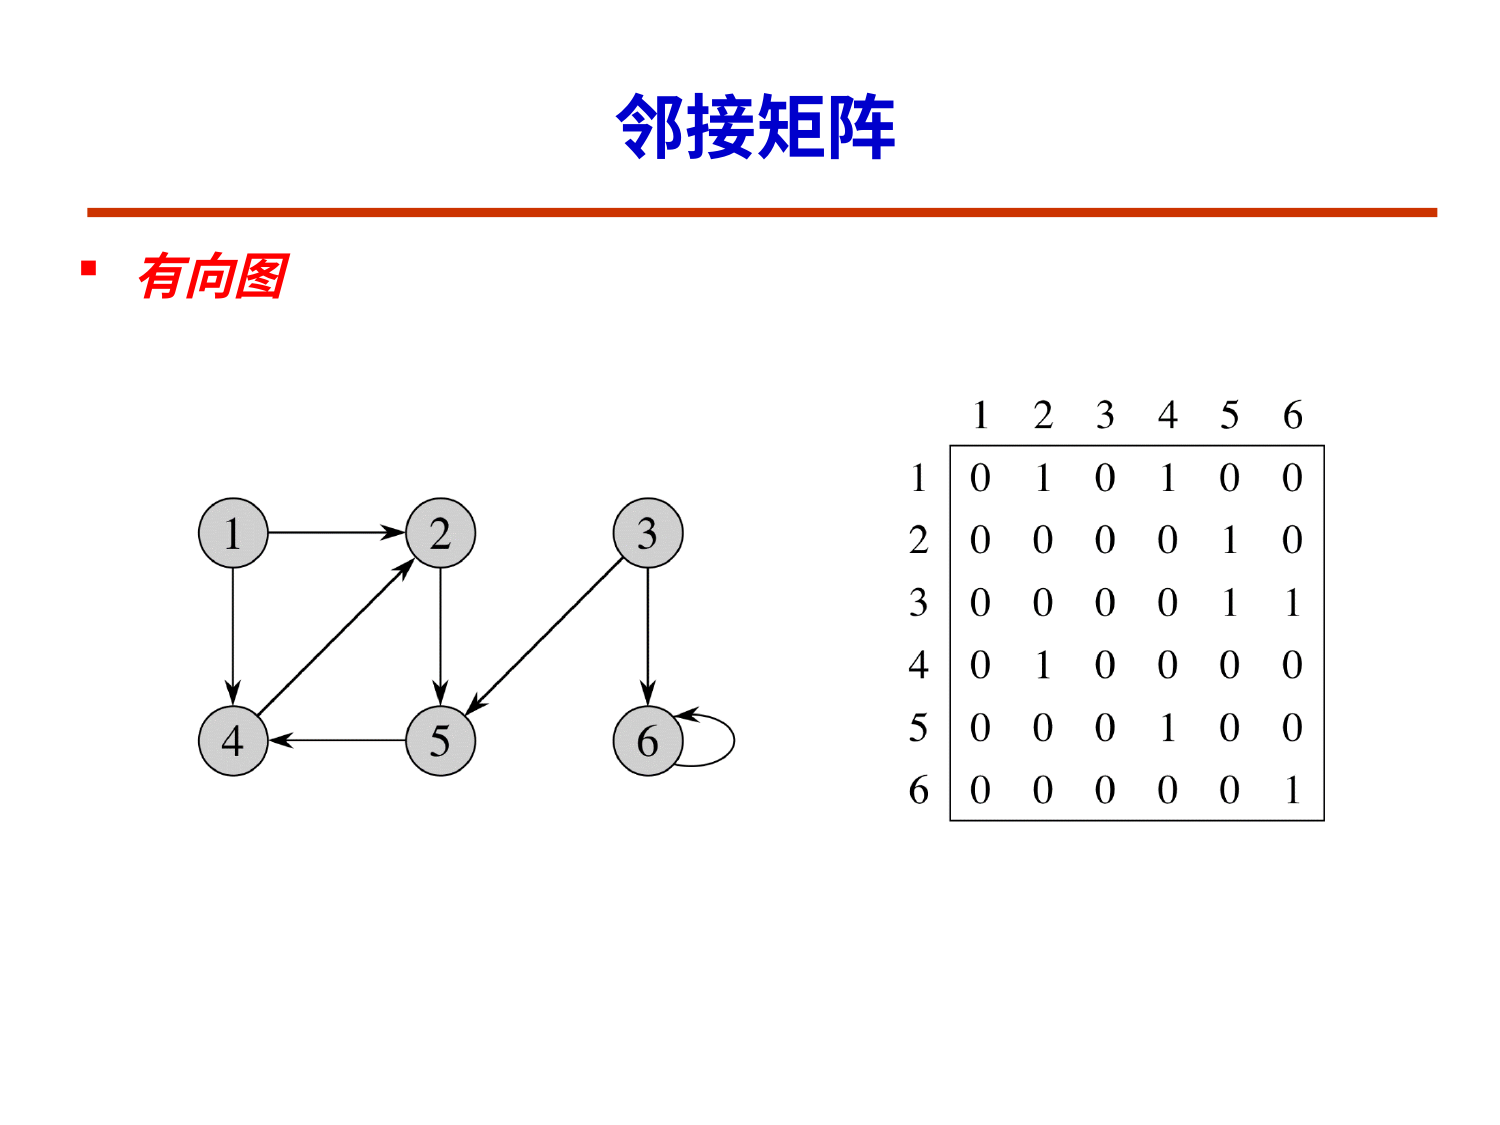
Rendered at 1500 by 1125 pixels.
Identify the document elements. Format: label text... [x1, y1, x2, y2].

text_box 邻接矩阵 [62, 49, 1450, 200]
title 有向图 [62, 224, 1413, 325]
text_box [197, 399, 1326, 847]
